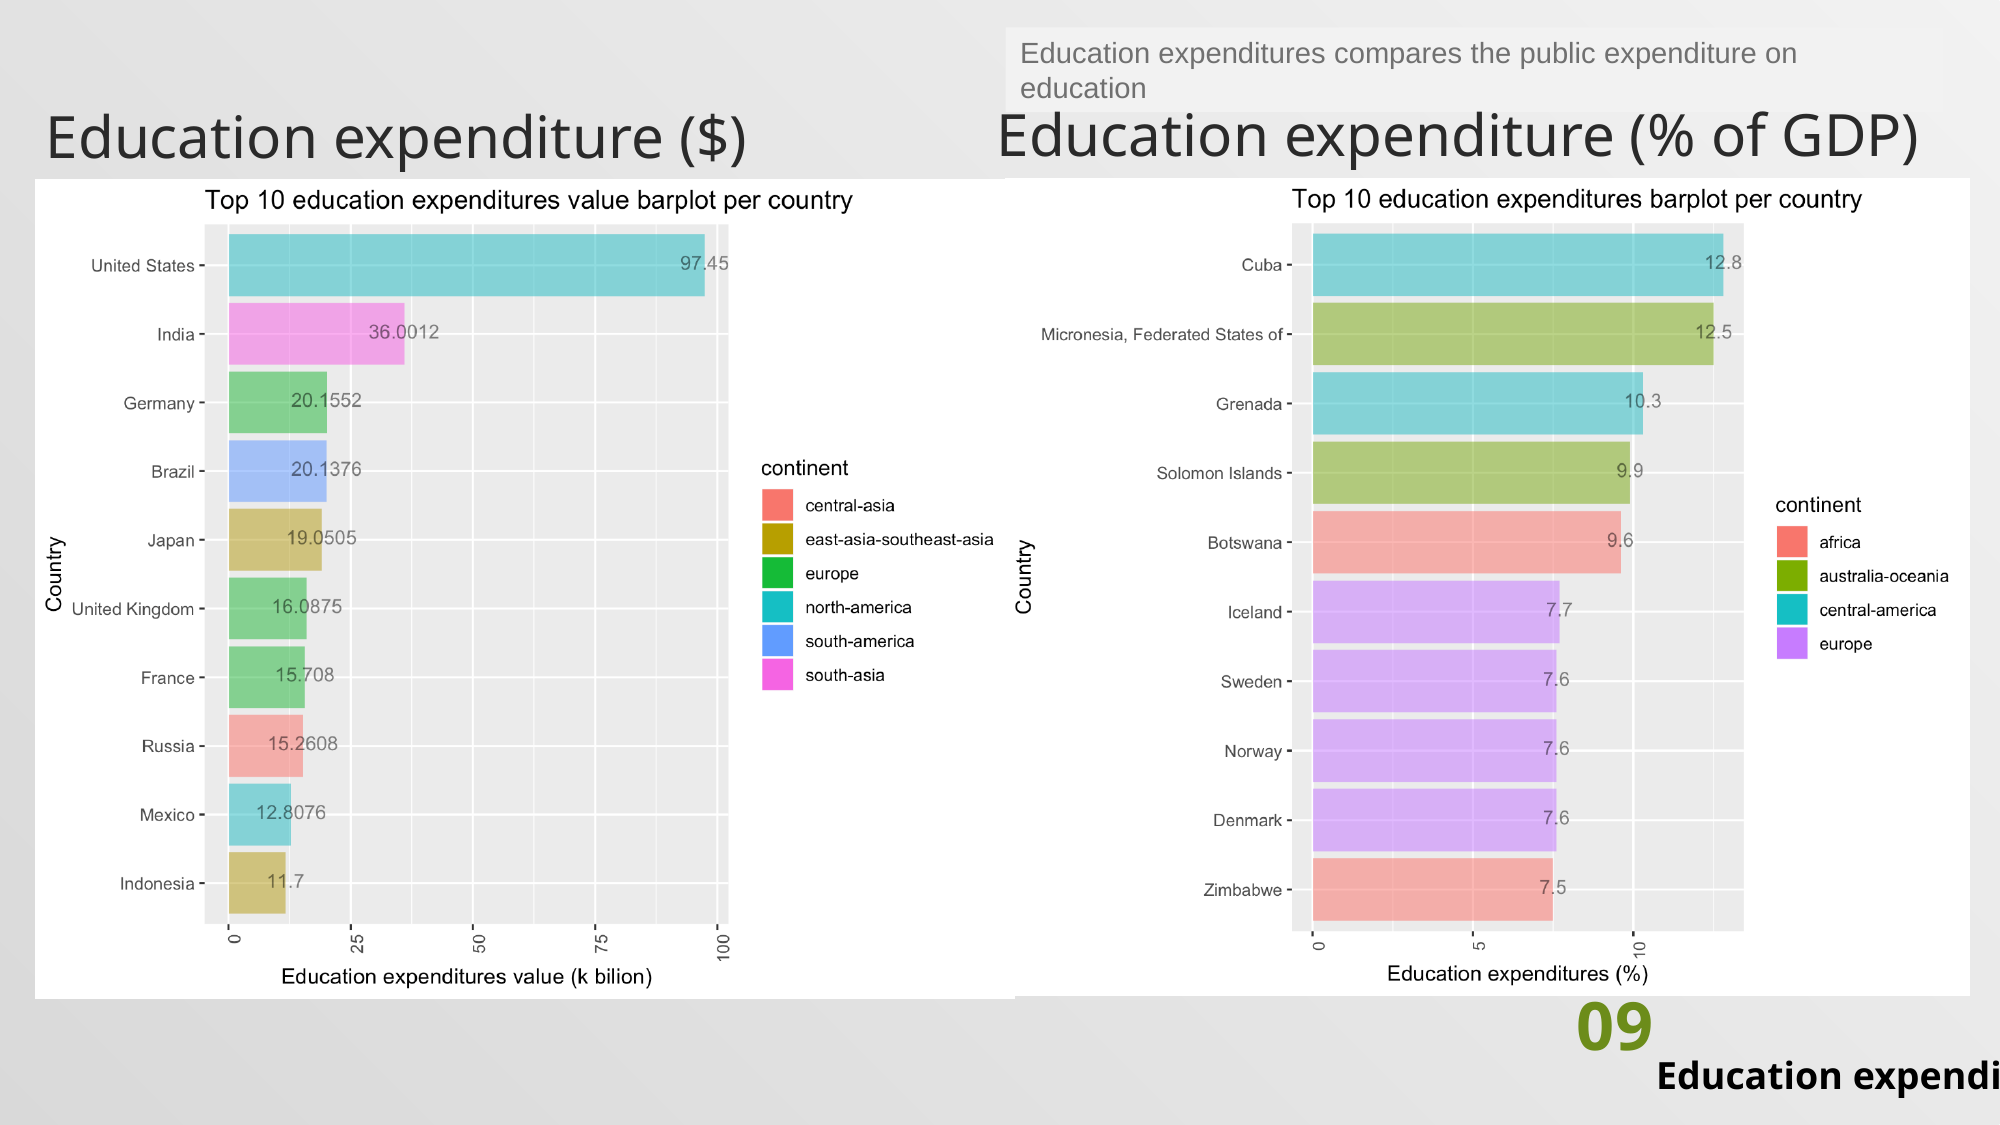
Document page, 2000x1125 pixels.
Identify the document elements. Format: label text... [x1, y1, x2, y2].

text_box Education expenditure (% of GDP) [981, 0, 2000, 177]
text_box 09 [1562, 996, 1668, 1071]
text_box Education expenditure [1641, 1044, 2000, 1105]
picture [35, 178, 1970, 999]
title Education expenditure ($) [30, 0, 1631, 179]
